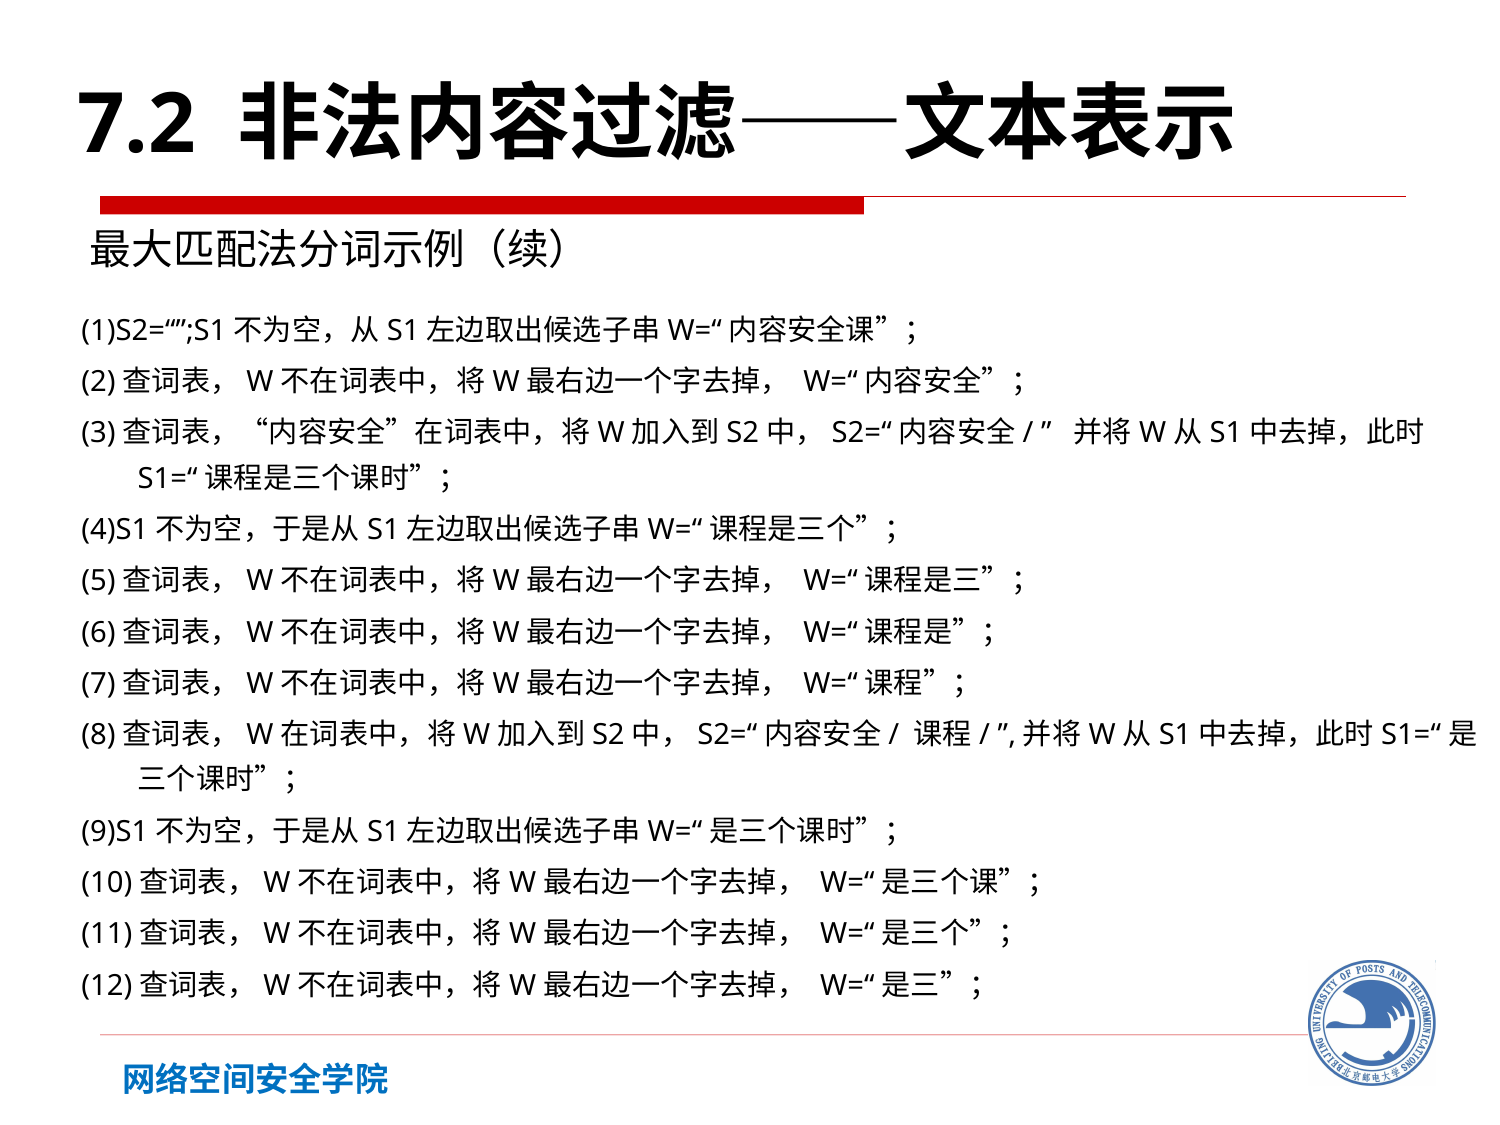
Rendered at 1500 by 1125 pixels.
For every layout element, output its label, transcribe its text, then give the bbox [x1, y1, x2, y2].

slide_number [1074, 1024, 1401, 1103]
text_box 最大匹配法分词示例（续） [74, 192, 1425, 293]
text_box 7.2 非法内容过滤——文本表示 [62, 62, 1384, 178]
picture [1401, 1035, 1436, 1086]
text_box (1)S2=“”;S1不为空，从S1左边取出候选子串W=“内容安全课”； (2)查词表，W不在词表中，将W最右边一个字去掉， W=“内容安全”； (3)查词表，“内容安全”在词表中，将W加入到S2中，S2=“内容安全/ ” 并将W从S1中去掉，此时S1=“课程是三个课时”； (4)S1不为空，于是从S1左边取出候选子串W=“课程是三个”； (5)查词表，W不在词表中，将W最右边一个字去掉， W=“课程是三”； (6)查词表，W不在词表中，将W最右边一个字去掉， W=“课程是”； (7)查词表，W不在词表中，将W最右边一个字去掉， W=“课程”； (8)查词表，W在词表中，将W加入到S2中，S2=“内容安全/ 课程/ ”,并将W从S1中去掉，此时S1=“是三个课时”； (9)S1不为空，于是从S1左边取出候选子串W=“是三个课时”； (10)查词表，W不在词表中，将W最右边一个字去掉， W=“是三个课”； (11)查词表，W不在词表中，将W最右边一个字去掉， W=“是三个”； (12)查词表，W不在词表中，将W最右边一个字去掉， W=“是三”； [66, 293, 1495, 1035]
